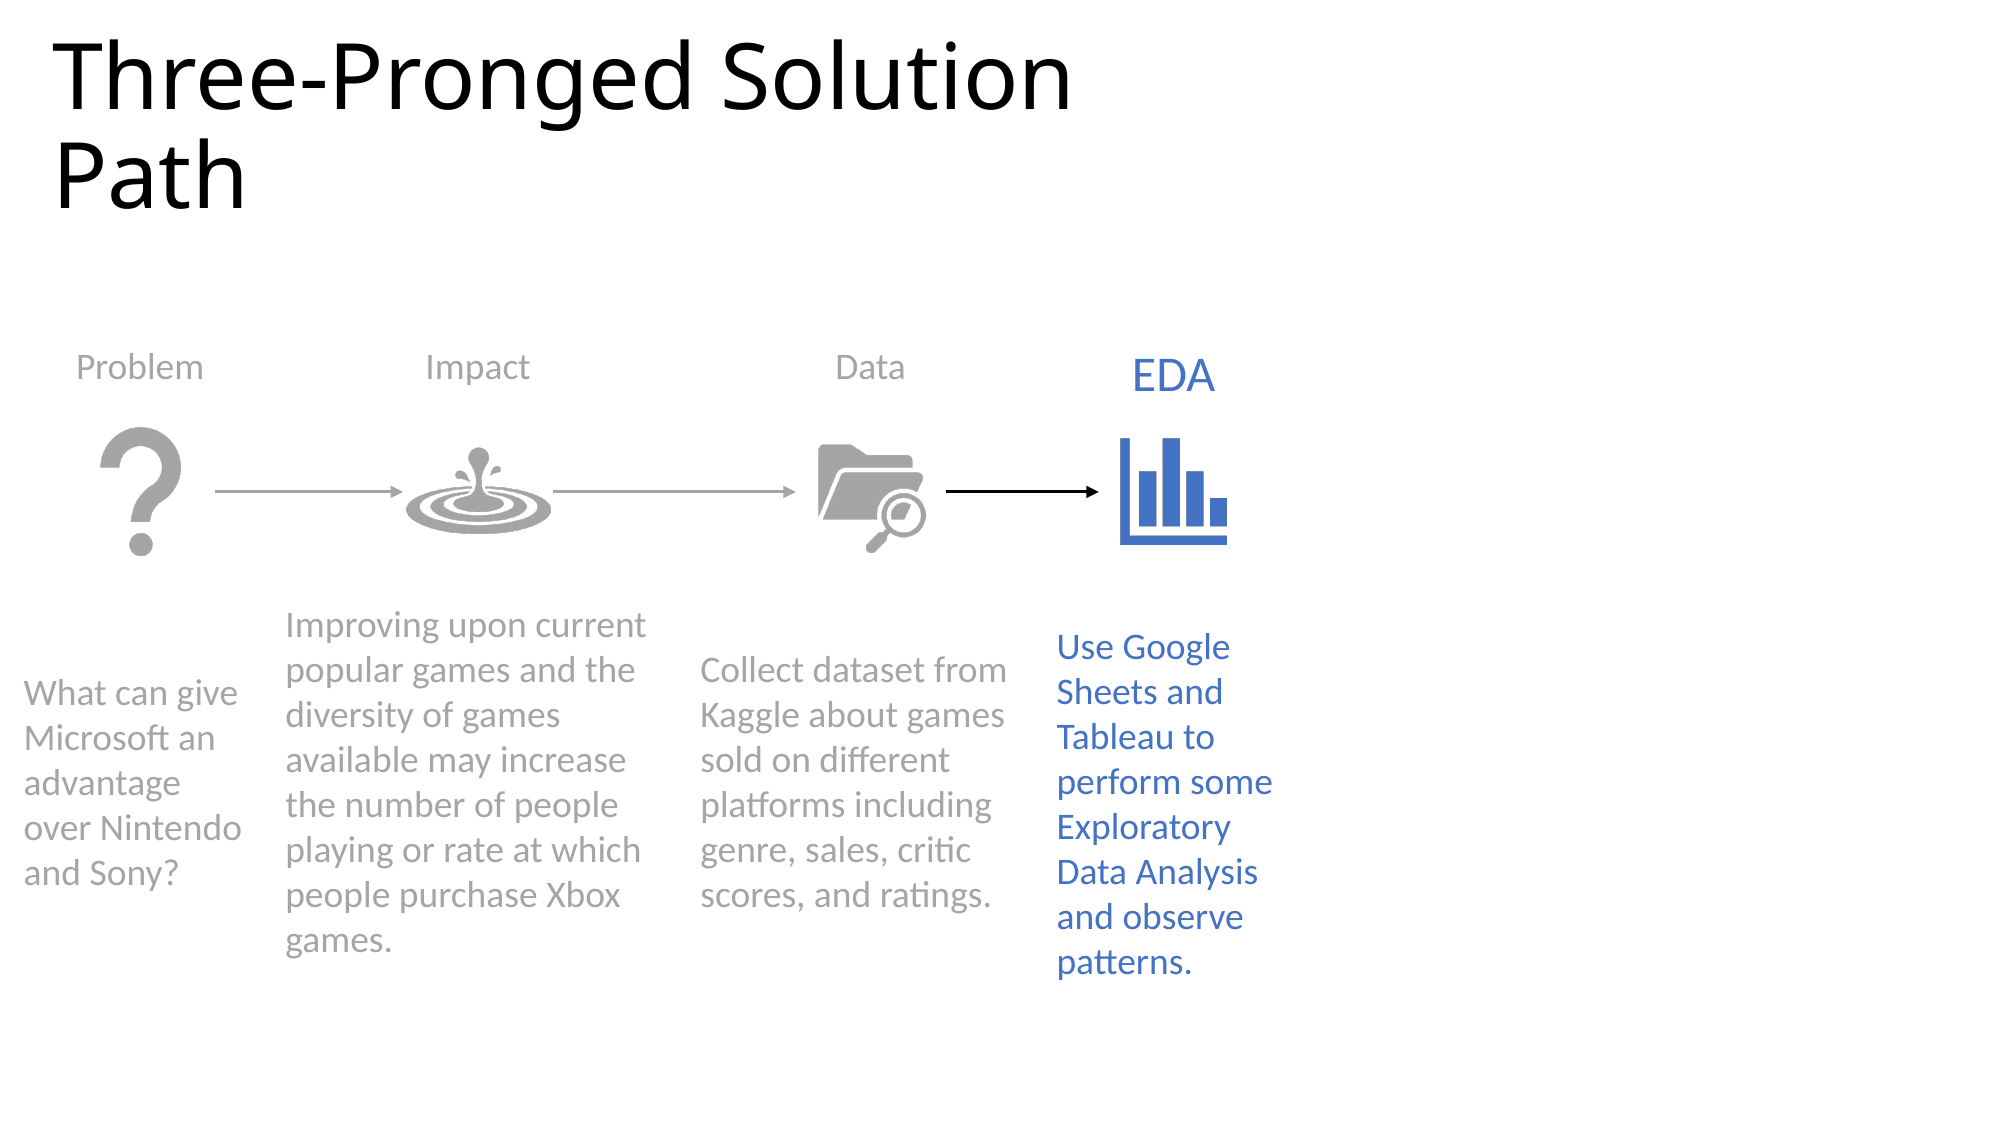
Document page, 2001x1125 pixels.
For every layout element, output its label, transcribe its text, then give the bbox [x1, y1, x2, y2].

text_box EDA [1054, 334, 1294, 410]
picture [1098, 416, 1249, 567]
picture [403, 416, 554, 567]
text_box Collect dataset from Kaggle about games sold on different platforms including genre, sales, critic scores, and ratings. [685, 637, 1041, 923]
title Three-Pronged Solution Path [37, 20, 1161, 238]
text_box Use Google Sheets and Tableau to perform some Exploratory Data Analysis and observe patterns. [1041, 614, 1306, 990]
text_box What can give Microsoft an advantage over Nintendo and Sony? [8, 660, 270, 901]
text_box Improving upon current popular games and the diversity of games available may increase the number of people playing or rate at which people purchase Xbox games. [270, 592, 686, 967]
picture [795, 416, 946, 567]
text_box Impact [357, 334, 599, 395]
text_box Data [755, 334, 986, 395]
picture [65, 416, 216, 567]
text_box Problem [25, 334, 256, 395]
